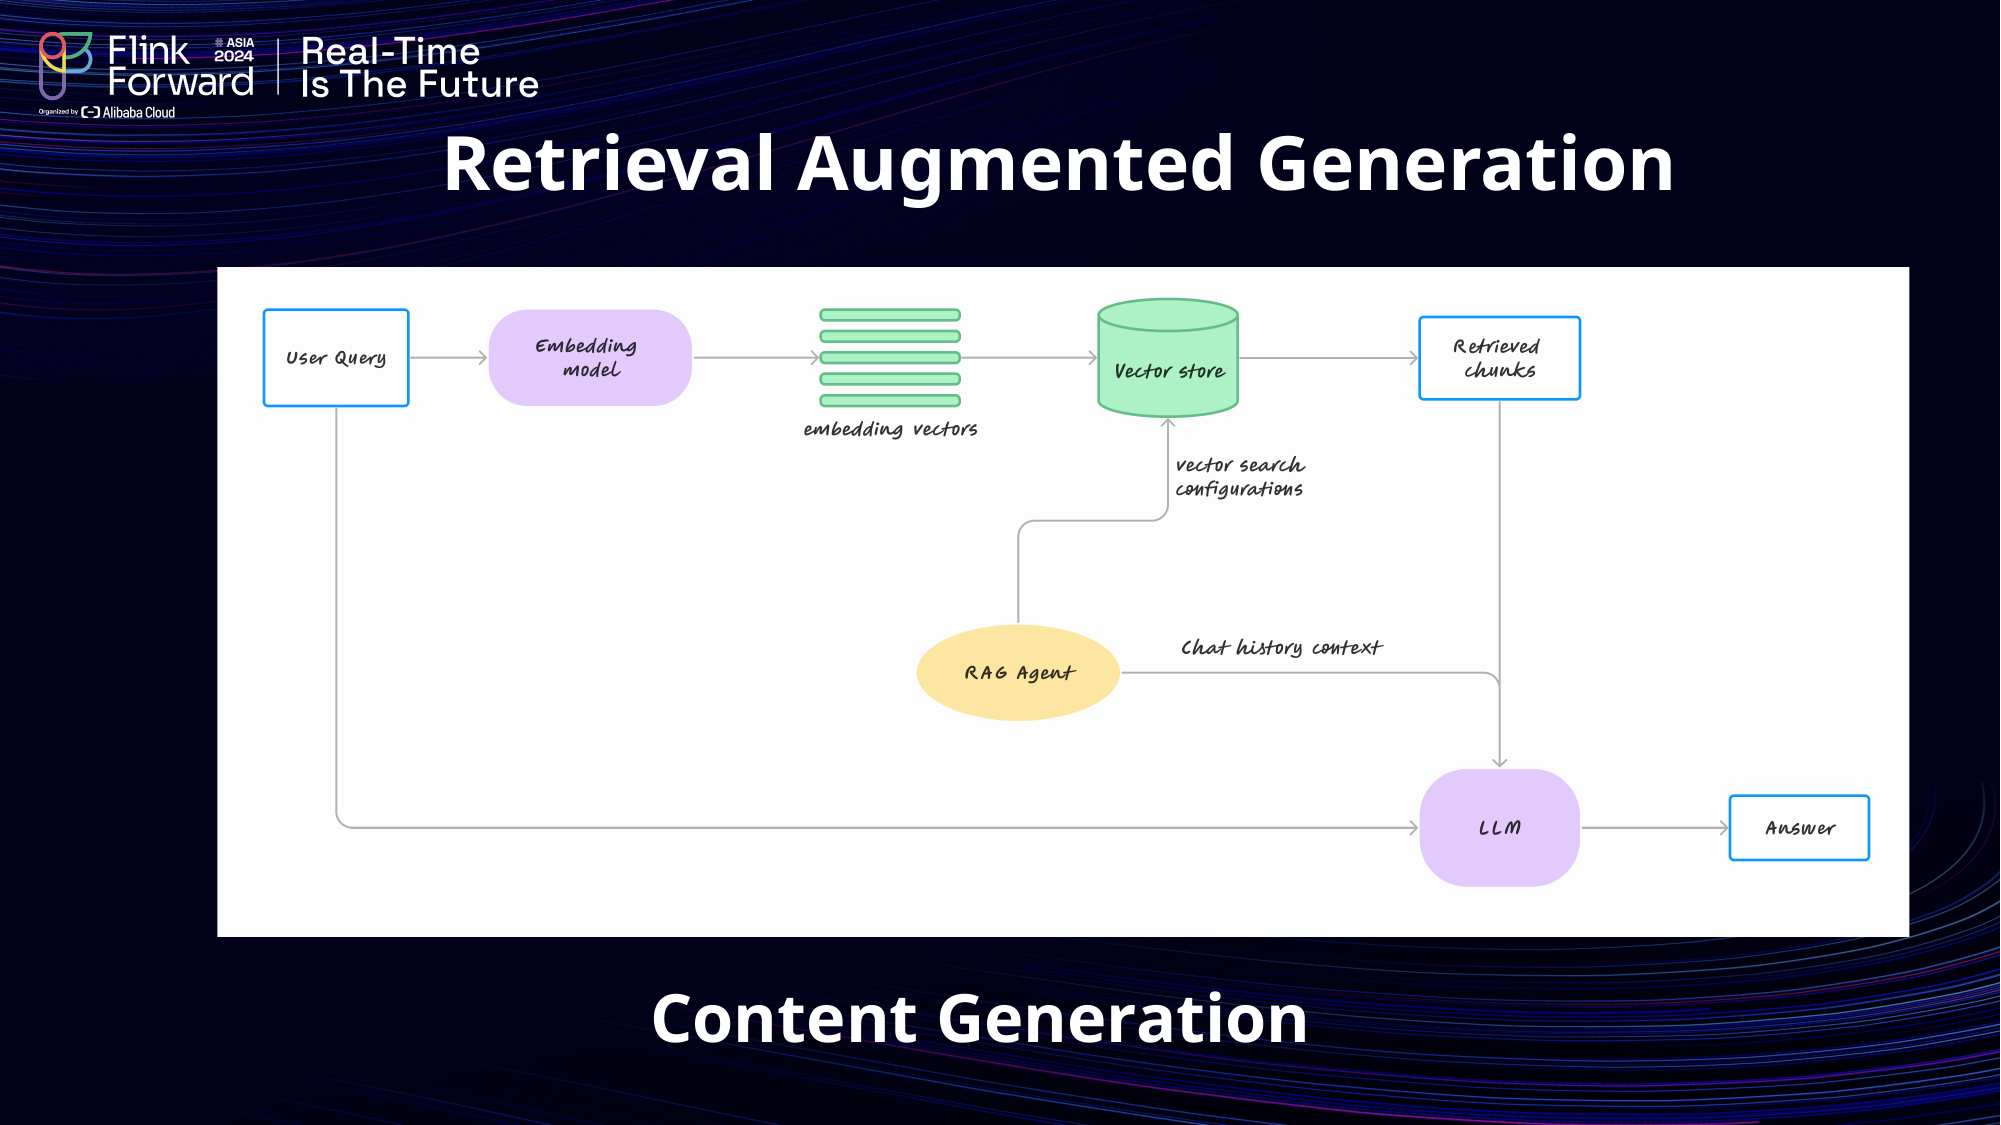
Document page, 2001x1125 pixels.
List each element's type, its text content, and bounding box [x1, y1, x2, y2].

text_box Retrieval Augmented Generation [426, 108, 1693, 214]
picture [0, 0, 2000, 1125]
text_box Content Generation [635, 968, 1326, 1064]
